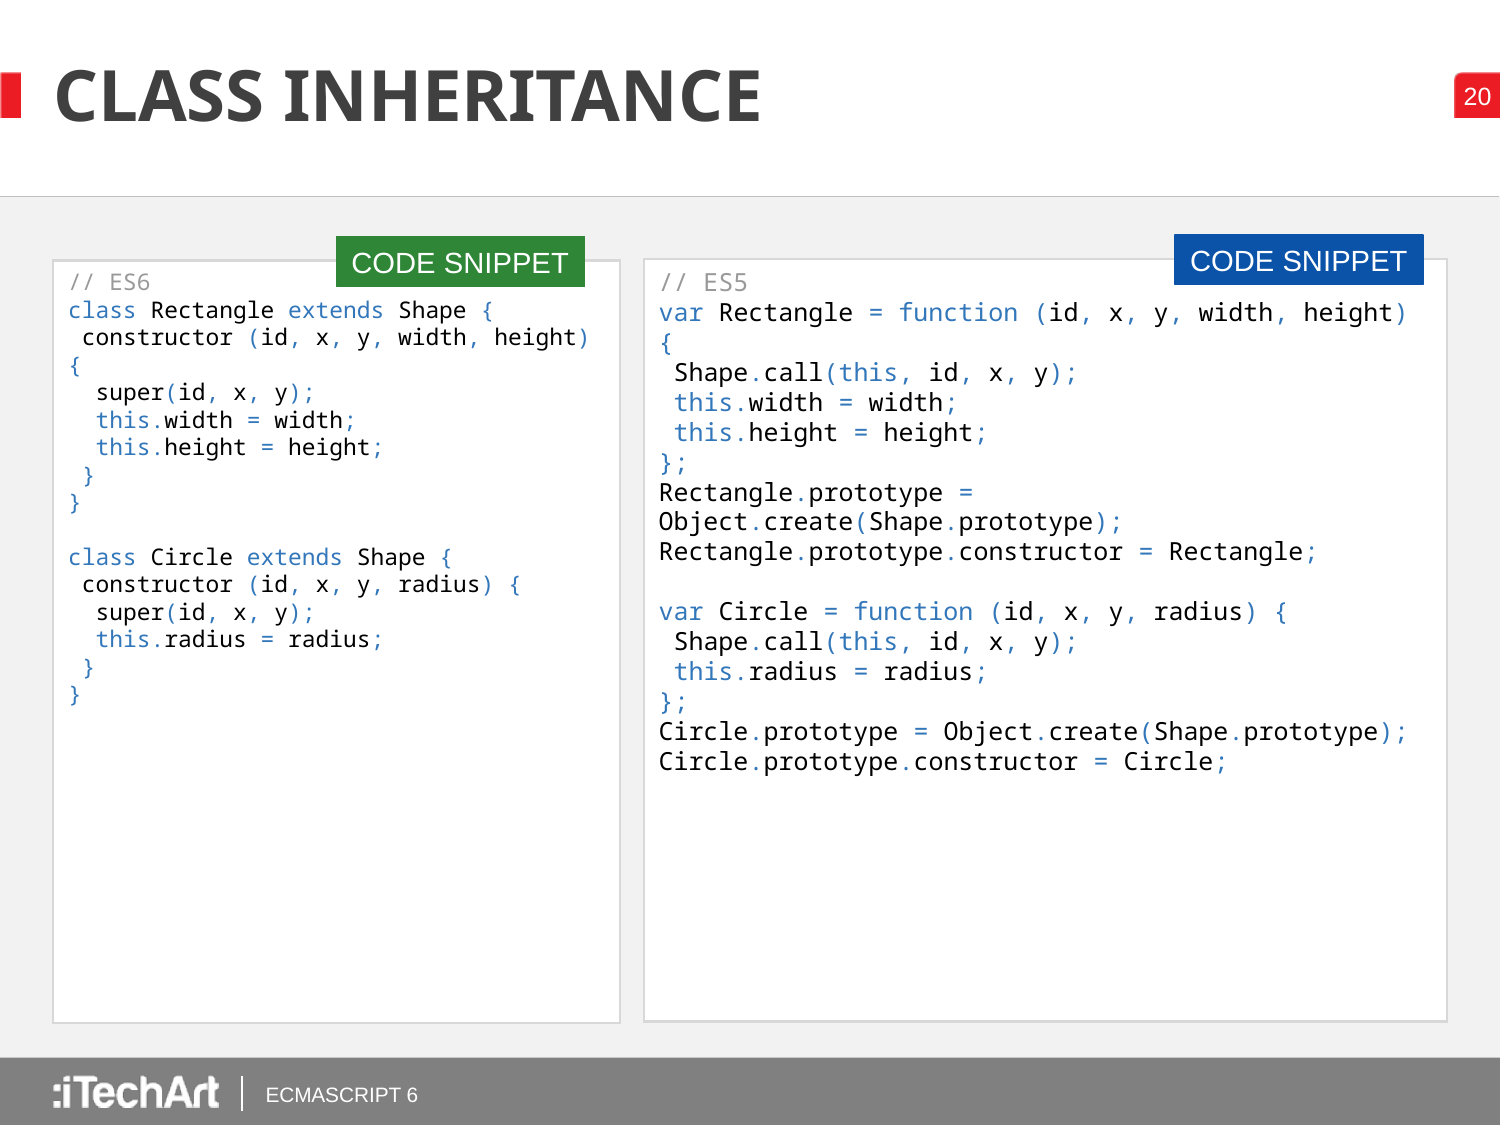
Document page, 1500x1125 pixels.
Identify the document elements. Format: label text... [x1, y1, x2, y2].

footer ECMASCRIPT 6 [265, 1057, 772, 1125]
picture [53, 1075, 219, 1108]
text_box CODE SNIPPET [1175, 234, 1424, 285]
picture [1454, 72, 1500, 118]
text_box CODE SNIPPET [336, 236, 585, 287]
text_box // ES6 class Rectangle extends Shape { constructor (id, x, y, width, height) { super(id, x, y); this.width = width; this.height = height; } } class Circle extends Shape { constructor (id, x, y, radius) { super(id, x, y); this.radius = radius; } } [53, 260, 621, 1024]
text_box // ES5 var Rectangle = function (id, x, y, width, height) { Shape.call(this, id, x, y); this.width = width; this.height = height; }; Rectangle.prototype = Object.create(Shape.prototype); Rectangle.prototype.constructor = Rectangle; var Circle = function (id, x, y, radius) { Shape.call(this, id, x, y); this.radius = radius; }; Circle.prototype = Object.create(Shape.prototype); Circle.prototype.constructor = Circle; [643, 258, 1447, 1022]
title CLASS INHERITANCE [53, 0, 1448, 197]
picture [0, 72, 21, 118]
